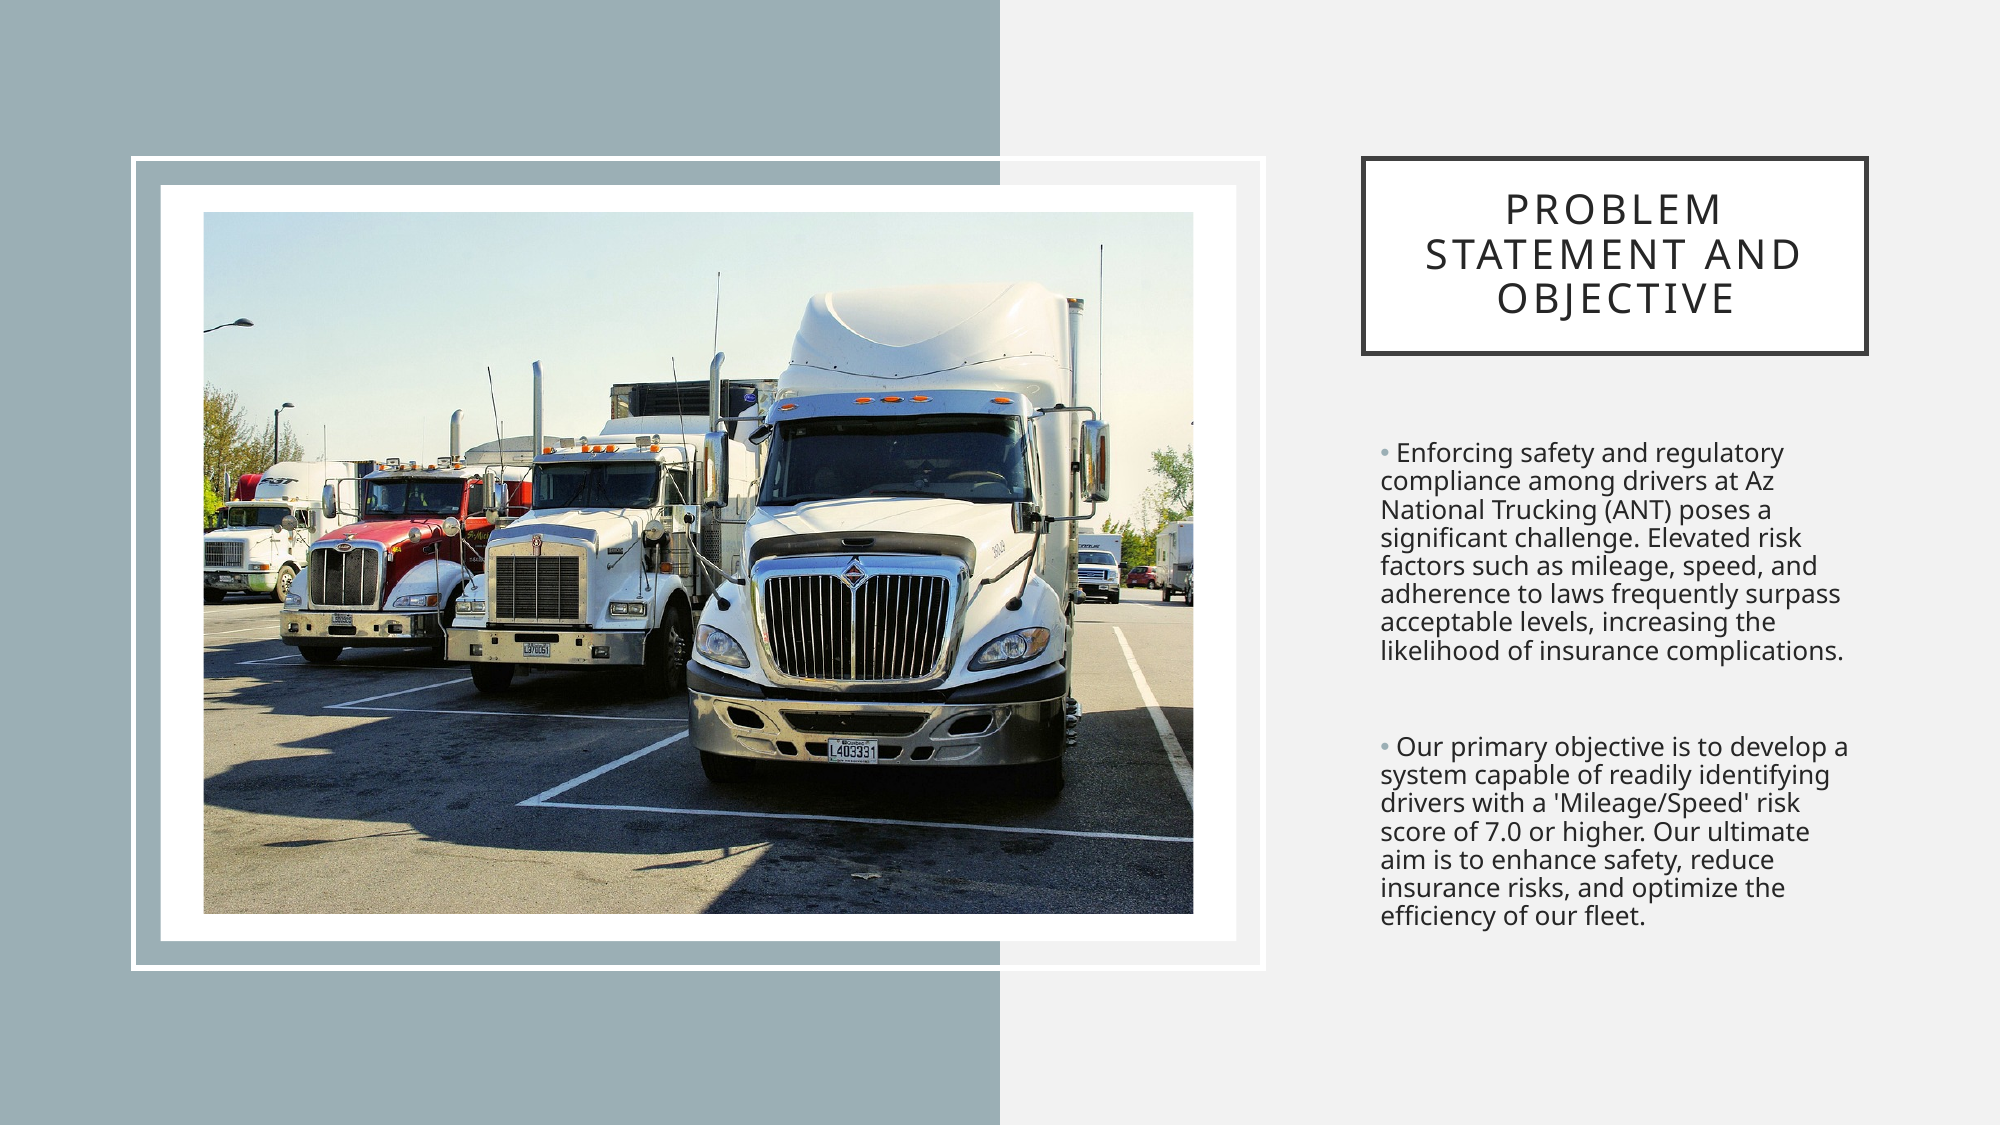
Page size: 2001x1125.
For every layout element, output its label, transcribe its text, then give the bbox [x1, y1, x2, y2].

text_box [133, 157, 1264, 969]
picture [203, 212, 1194, 915]
text_box [159, 184, 1237, 942]
title Problem Statement and Objective [1361, 156, 1869, 356]
list Enforcing safety and regulatory compliance among drivers at Az National Trucking (ANT) poses a significant challenge. Elevated risk factors such as mileage, speed, and adherence to laws frequently surpass acceptable levels, increasing the likelihood of insurance complications. Our primary objective is to develop a system capable of readily identifying drivers with a 'Mileage/Speed' risk score of 7.0 or higher. Our ultimate aim is to enhance safety, reduce insurance risks, and optimize the efficiency of our fleet. [1363, 432, 1866, 968]
